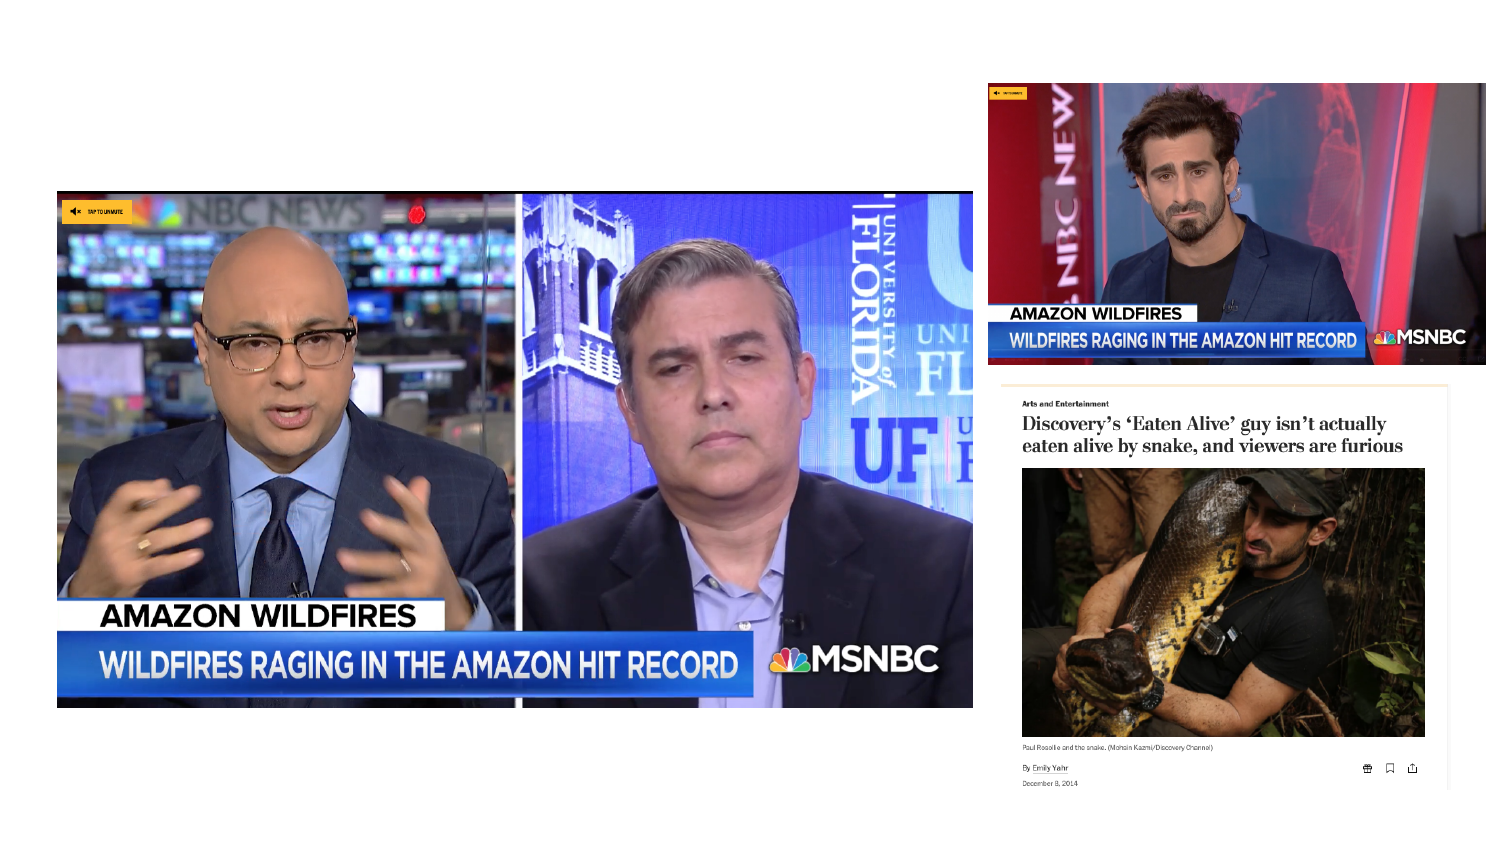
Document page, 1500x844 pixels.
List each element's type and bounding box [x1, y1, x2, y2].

picture [57, 191, 973, 708]
picture [988, 83, 1486, 365]
picture [1001, 384, 1451, 790]
